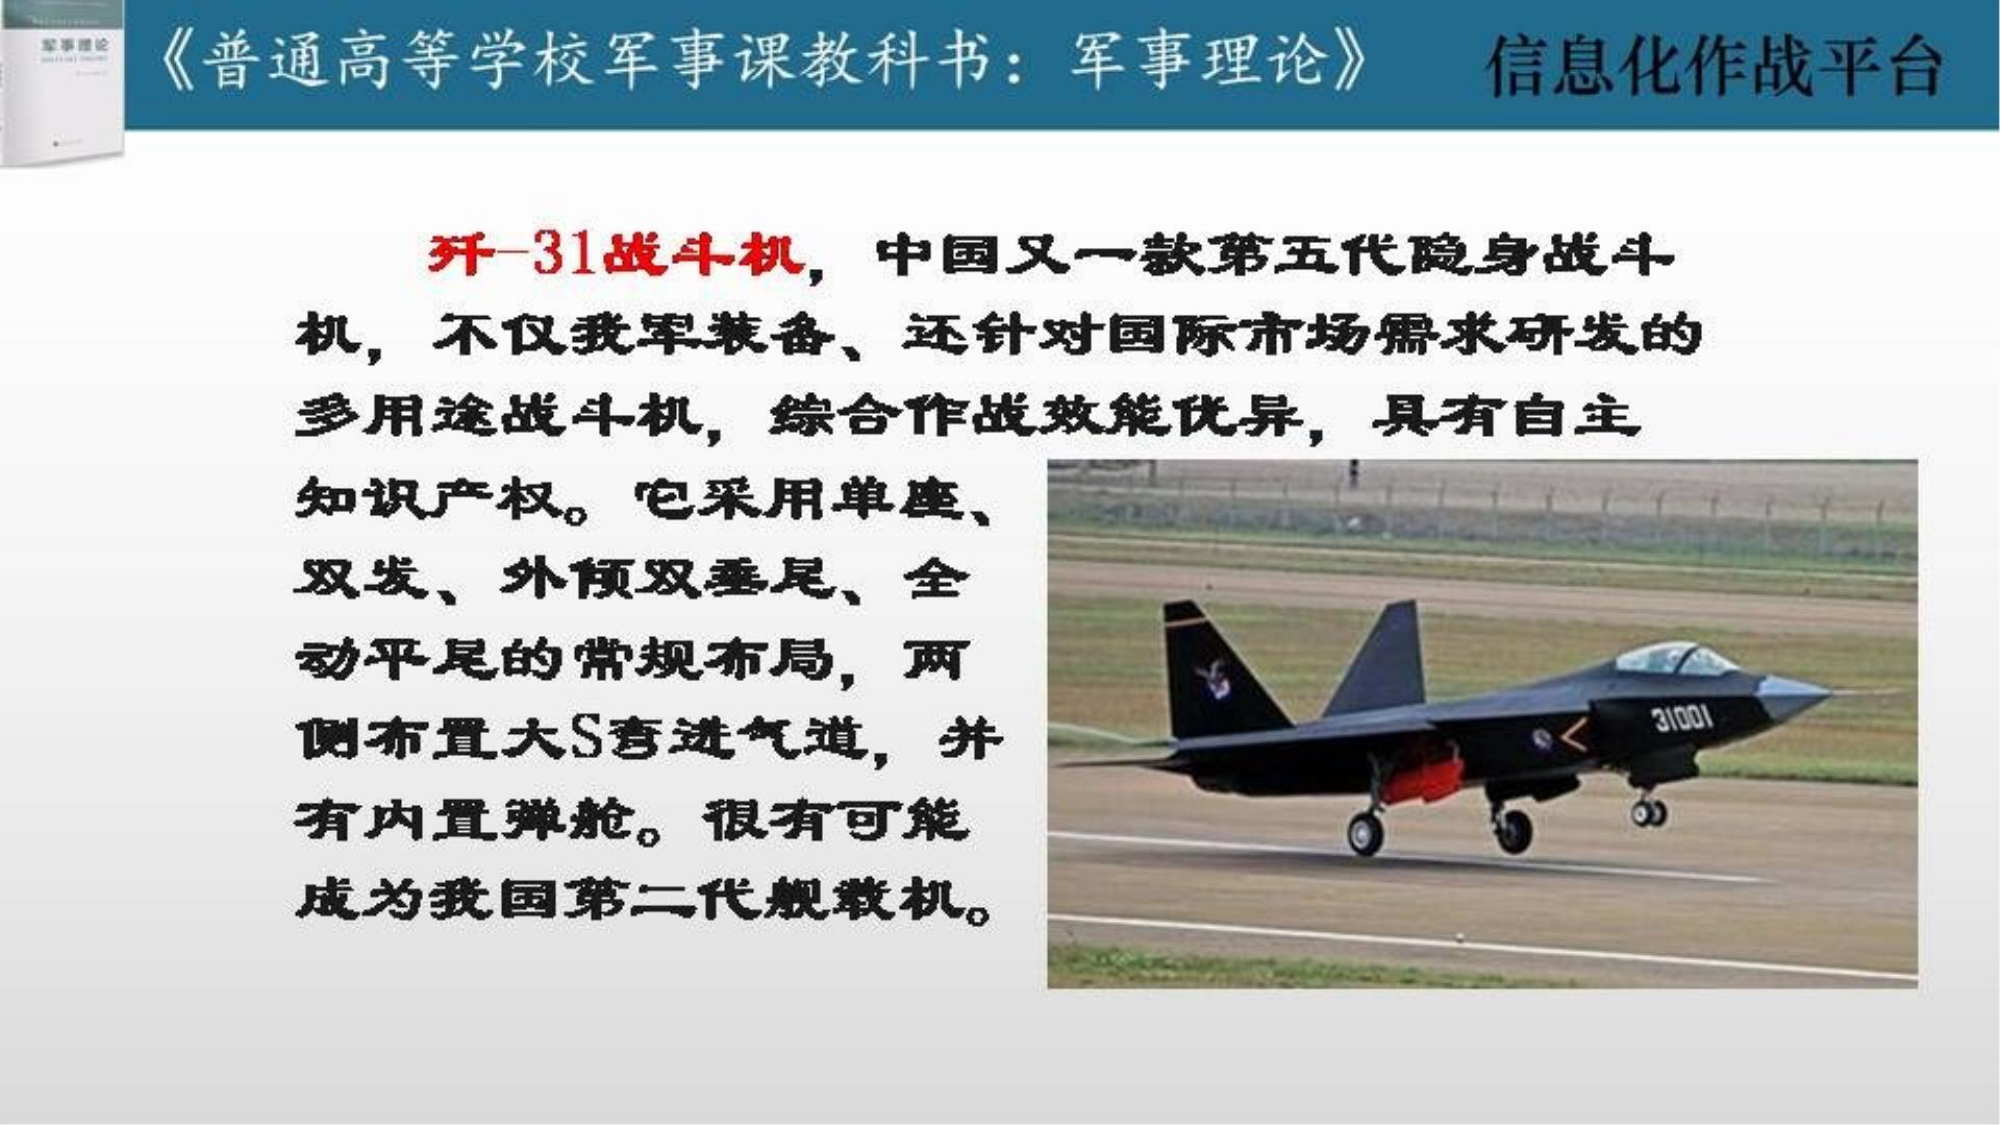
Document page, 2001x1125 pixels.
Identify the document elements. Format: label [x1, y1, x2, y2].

text_box [0, 0, 2000, 1125]
